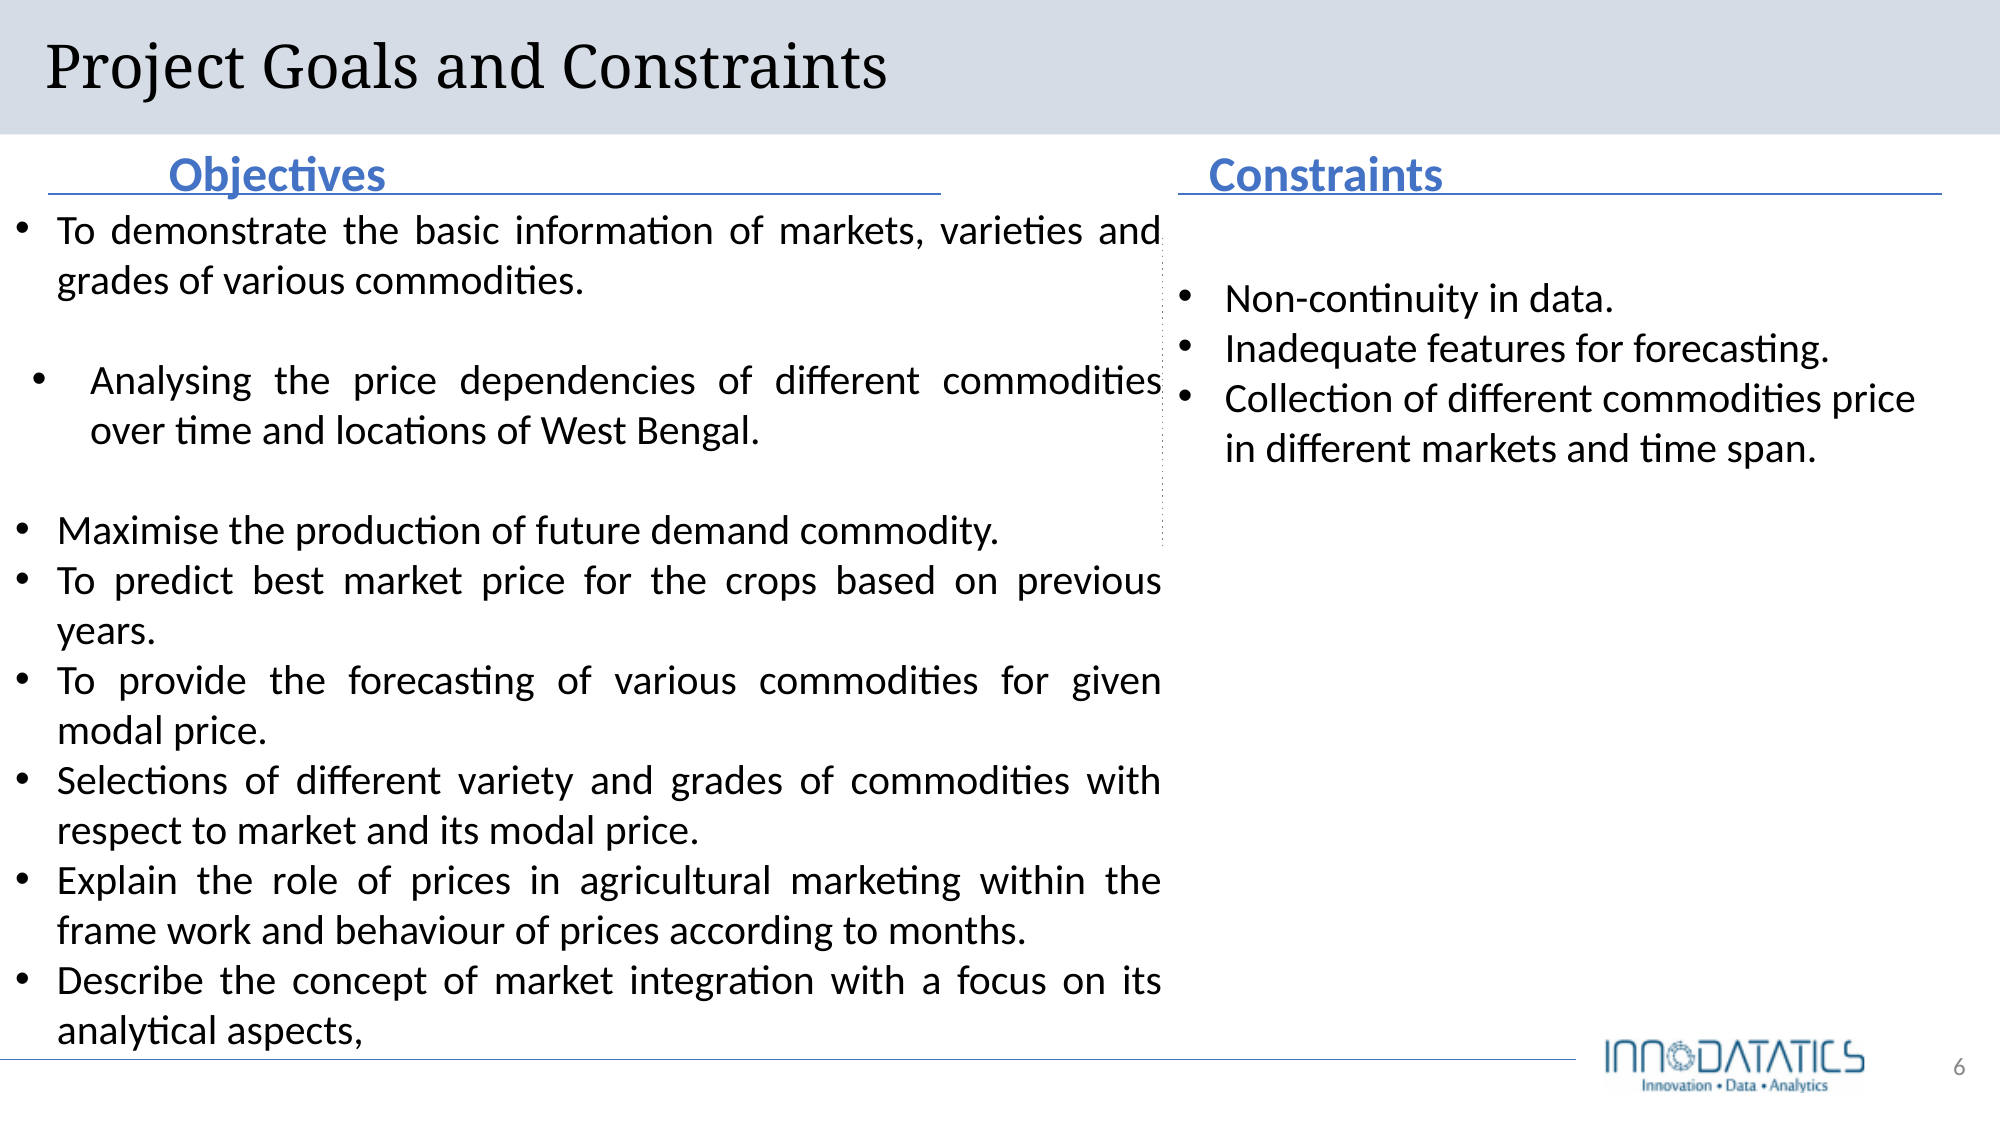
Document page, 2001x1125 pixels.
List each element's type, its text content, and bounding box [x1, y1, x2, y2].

slide_number ‹#› [1943, 992, 1974, 1125]
picture [1603, 1038, 1865, 1093]
title Project Goals and Constraints [37, 27, 1763, 111]
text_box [14, 175, 1974, 981]
